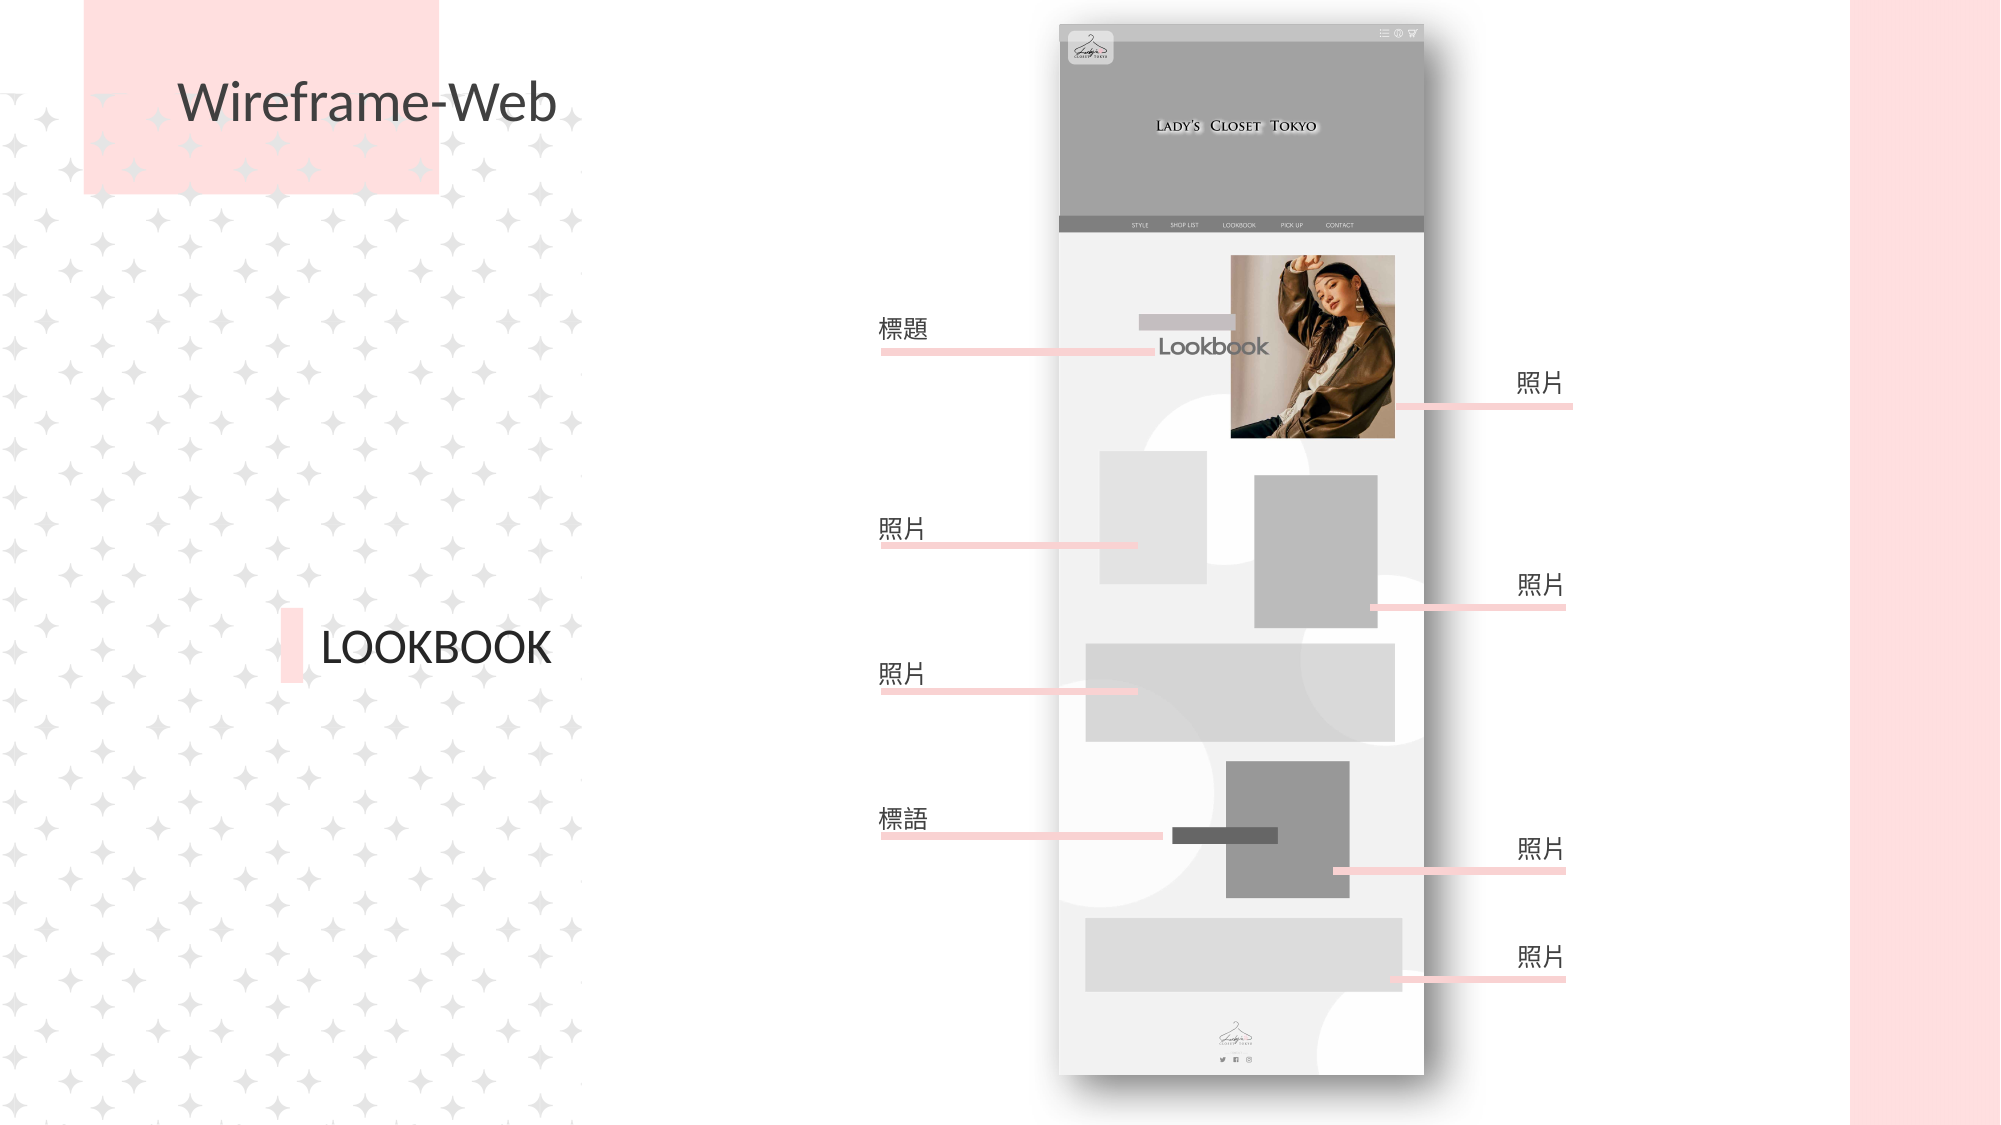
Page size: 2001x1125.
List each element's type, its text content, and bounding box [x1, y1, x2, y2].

text_box 照片 [1503, 934, 1601, 979]
text_box 照片 [864, 505, 1015, 551]
text_box 照片 [1503, 825, 1601, 871]
picture [0, 0, 2001, 1125]
text_box 照片 [864, 651, 1015, 697]
text_box Wireframe-Web [129, 55, 607, 141]
text_box 照片 [1503, 562, 1601, 608]
text_box 照片 [1501, 360, 1584, 405]
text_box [281, 605, 781, 683]
text_box 標題 [864, 305, 976, 351]
text_box 標語 [864, 795, 1059, 841]
